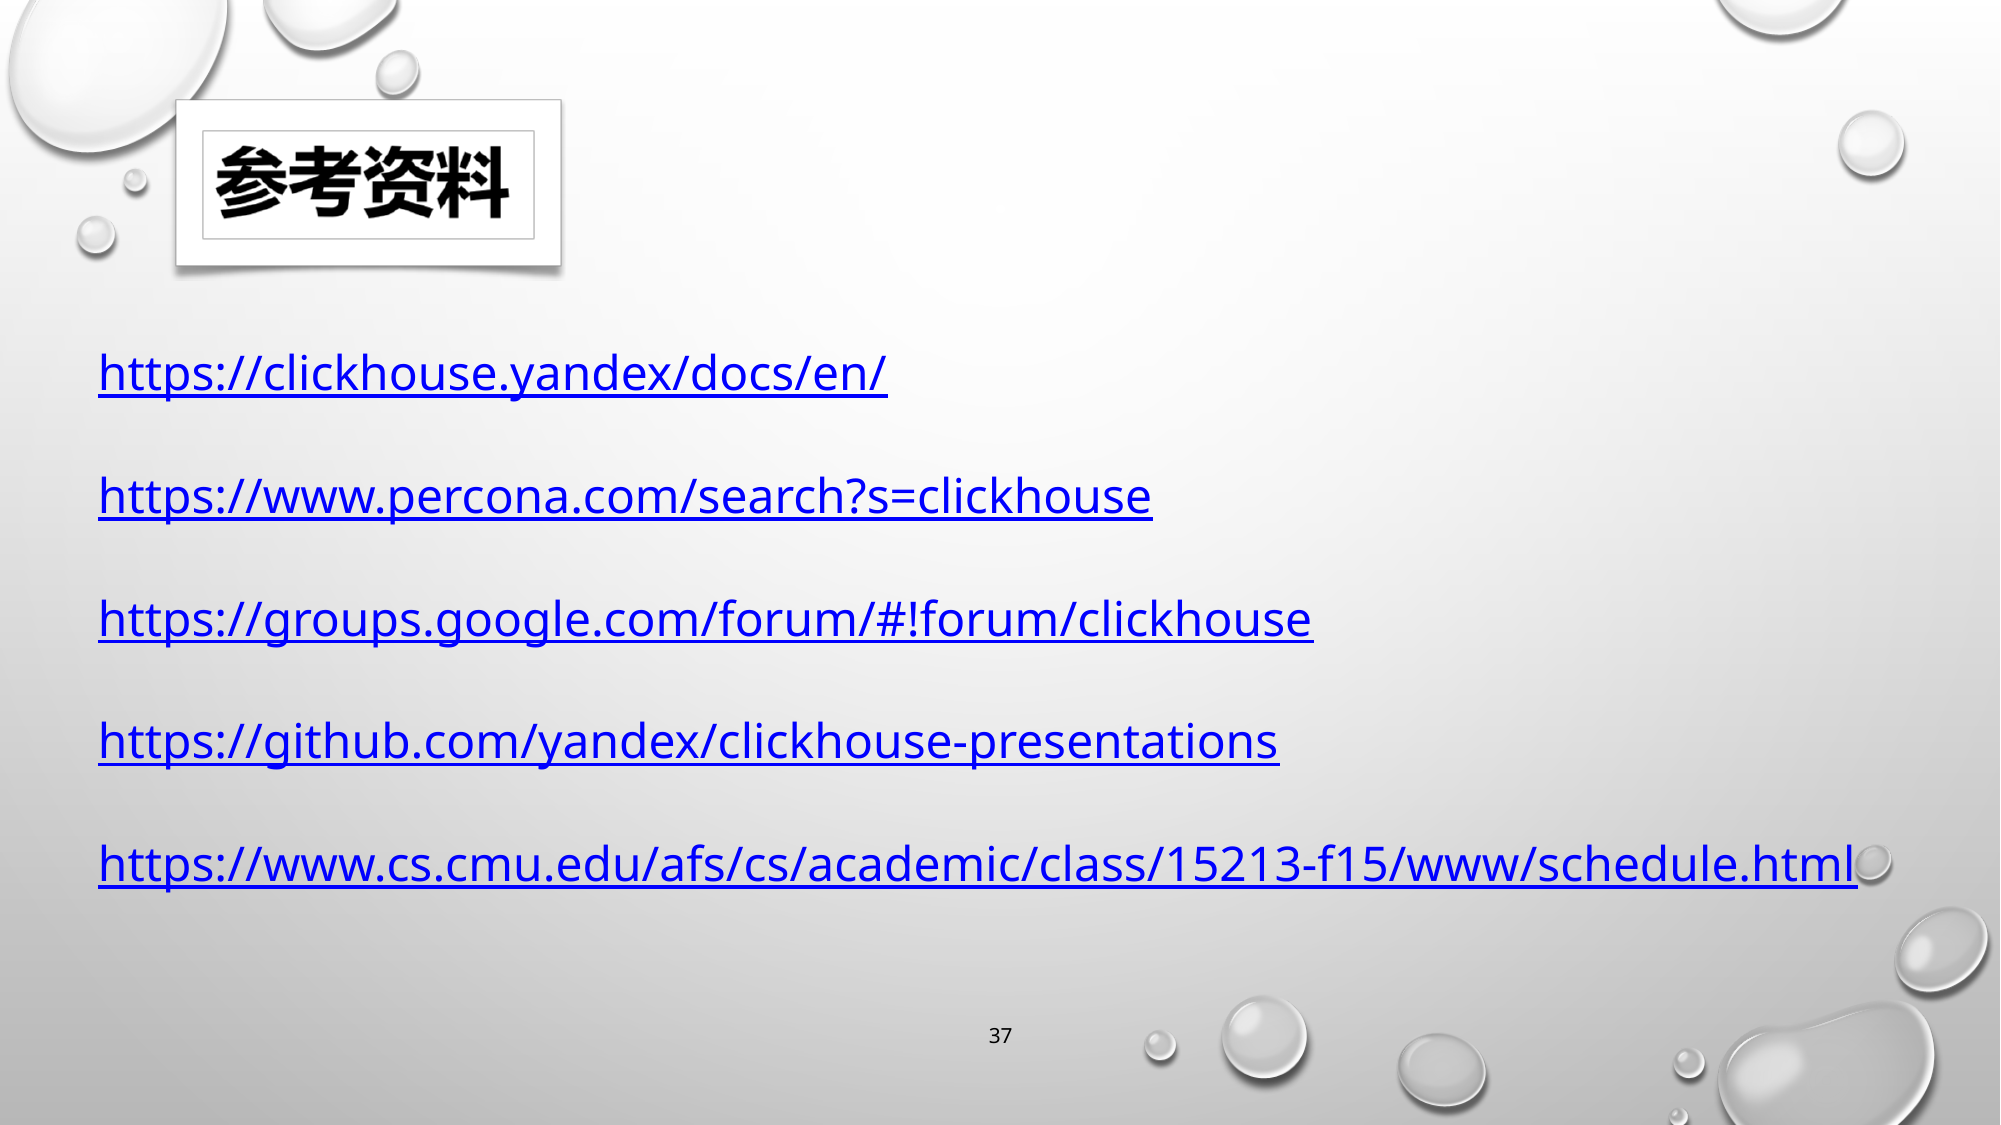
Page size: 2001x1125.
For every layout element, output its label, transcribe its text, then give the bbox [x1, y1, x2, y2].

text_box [167, 96, 570, 282]
picture [0, 0, 2000, 1125]
text_box https://clickhouse.yandex/docs/en/ https://www.percona.com/search?s=clickhouse https://groups.google.com/forum/#!forum/clickhouse https://github.com/yandex/clickhouse-presentations https://www.cs.cmu.edu/afs/cs/academic/class/15213-f15/www/schedule.html [90, 335, 1866, 1125]
